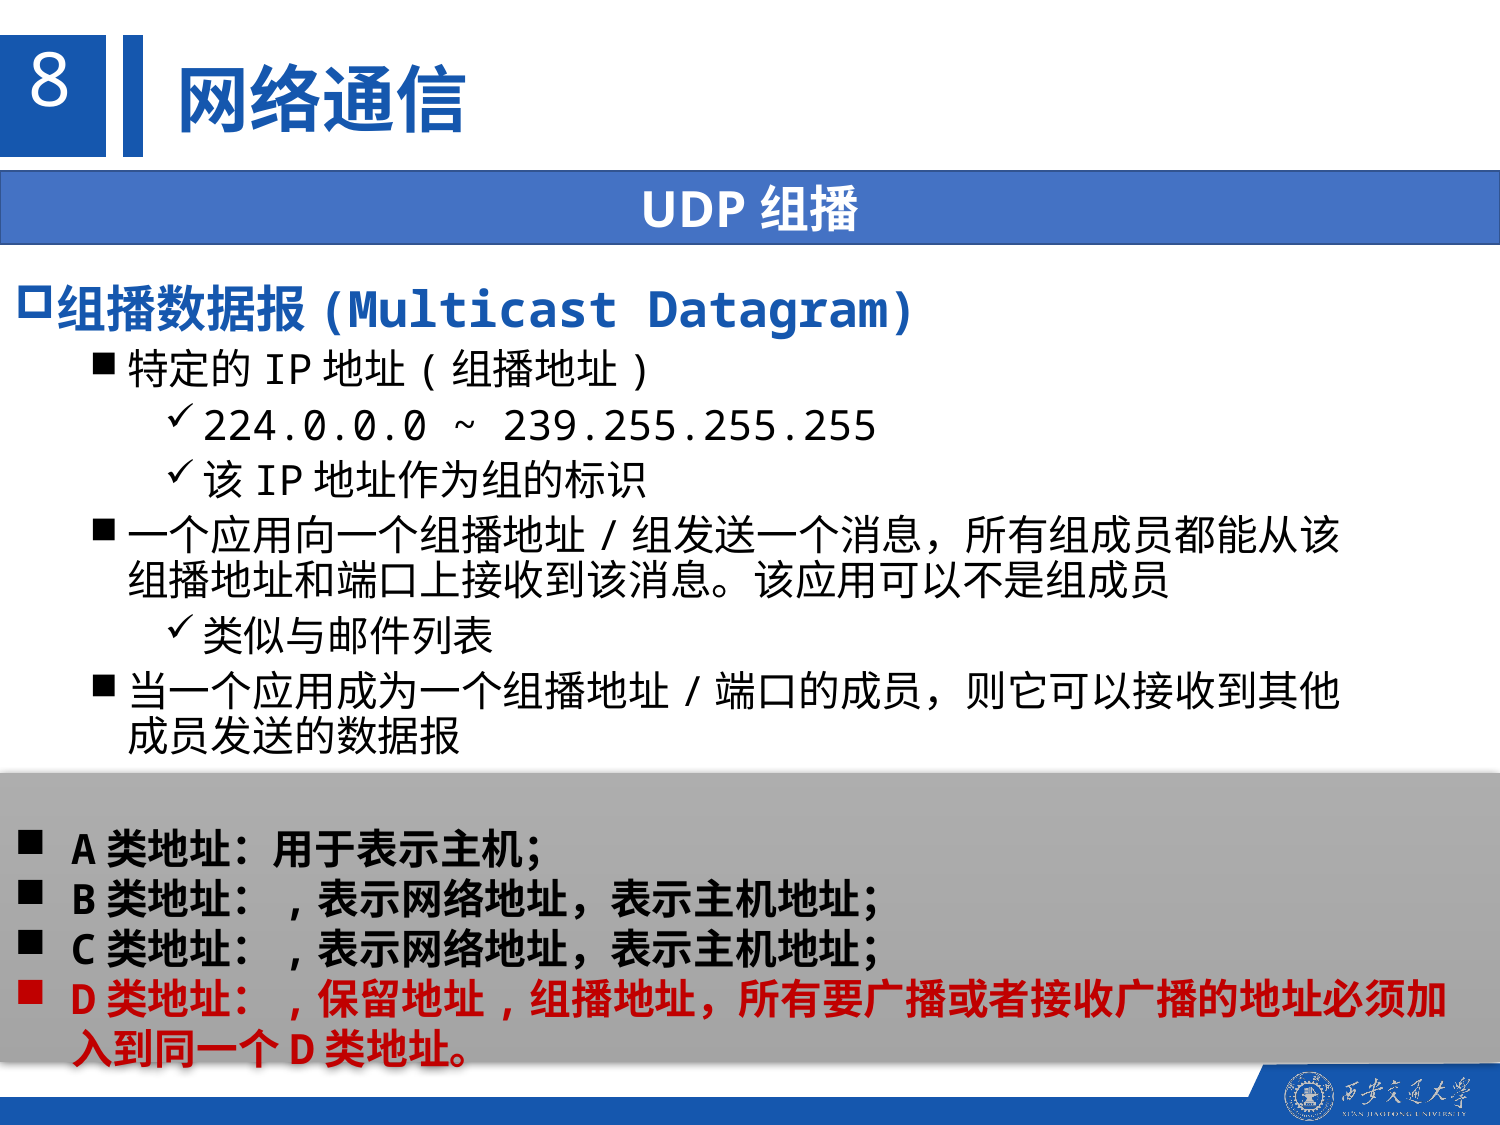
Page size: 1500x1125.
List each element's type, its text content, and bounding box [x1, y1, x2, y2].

text_box 组播数据报(Multicast Datagram) 特定的IP地址(组播地址) 224.0.0.0 ~ 239.255.255.255 该IP地址作为组的标识 一个应用向一个组播地址/组发送一个消息，所有组成员都能从该组播地址和端口上接收到该消息。该应用可以不是组成员 类似与邮件列表 当一个应用成为一个组播地址/端口的成员，则它可以接收到其他成员发送的数据报 [0, 276, 1388, 1125]
text_box 8 [14, 23, 87, 129]
text_box UDP组播 [0, 170, 1500, 245]
text_box 网络通信 [162, 45, 1309, 149]
